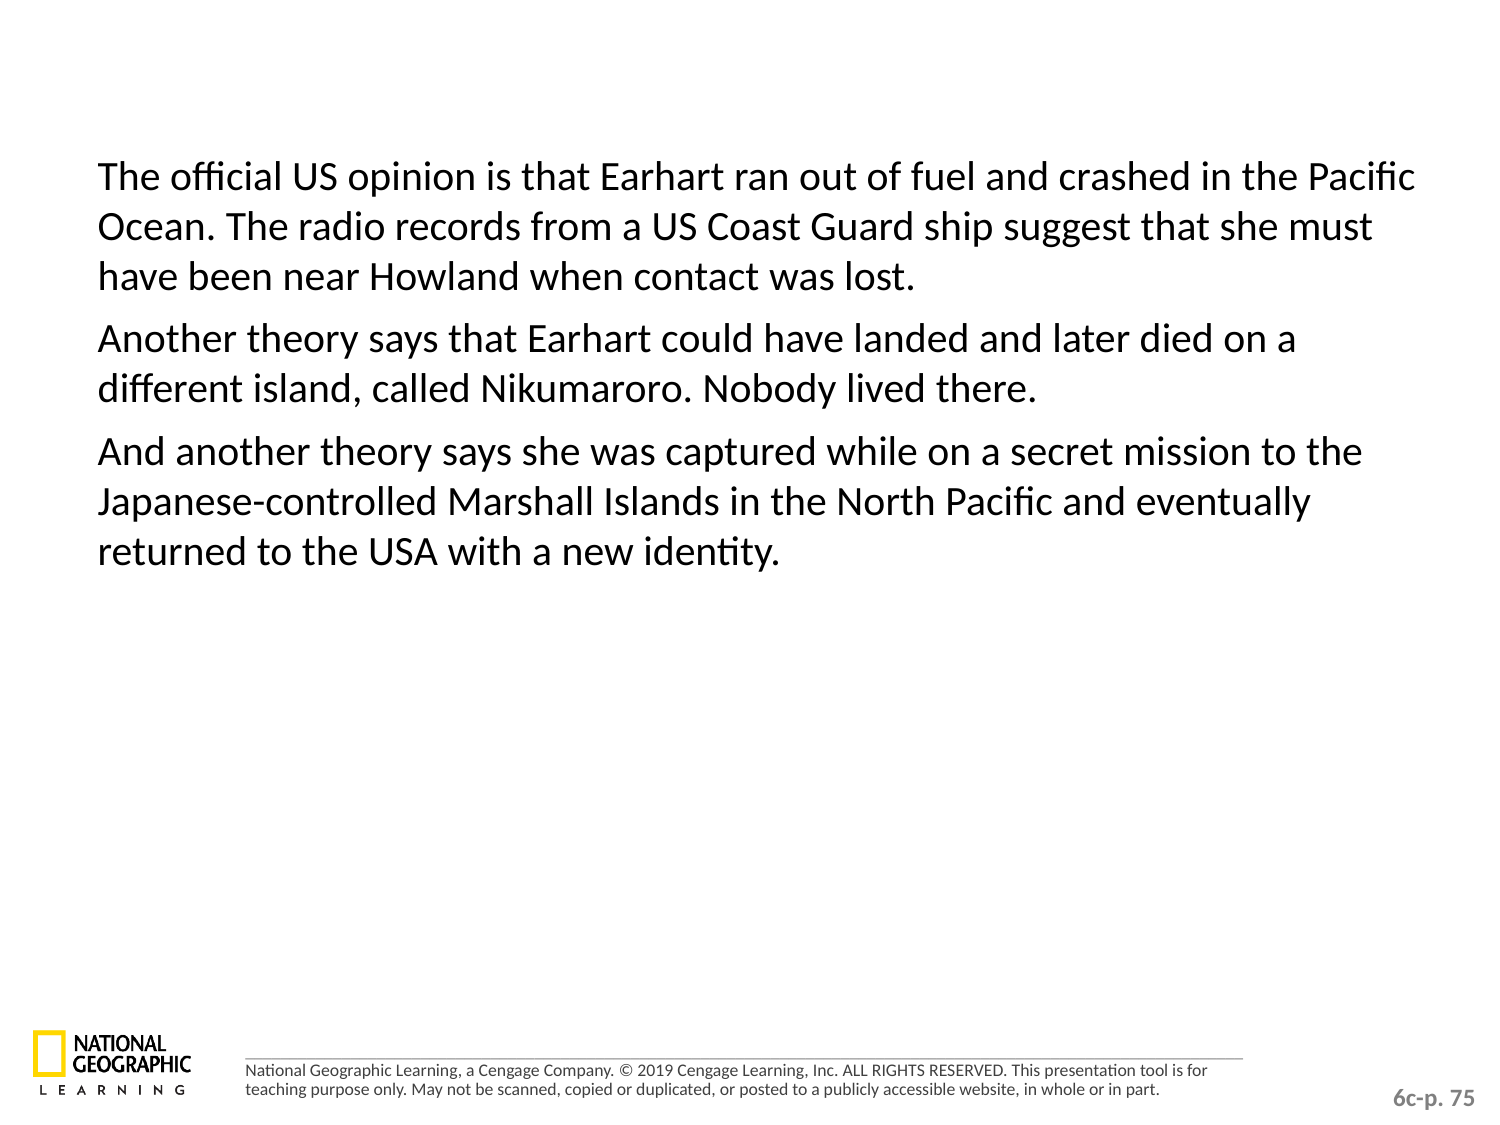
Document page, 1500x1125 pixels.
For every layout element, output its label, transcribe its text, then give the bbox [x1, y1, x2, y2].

picture [33, 1030, 191, 1095]
text_box The official US opinion is that Earhart ran out of fuel and crashed in the Pacific Ocean. The radio records from a US Coast Guard ship suggest that she must have been near Howland when contact was lost. Another theory says that Earhart could have landed and later died on a different island, called Nikumaroro. Nobody lived there. And another theory says she was captured while on a secret mission to the Japanese-controlled Marshall Islands in the North Pacific and eventually returned to the USA with a new identity. [82, 141, 1436, 582]
text_box 6c-p. 75 [1322, 1073, 1491, 1119]
